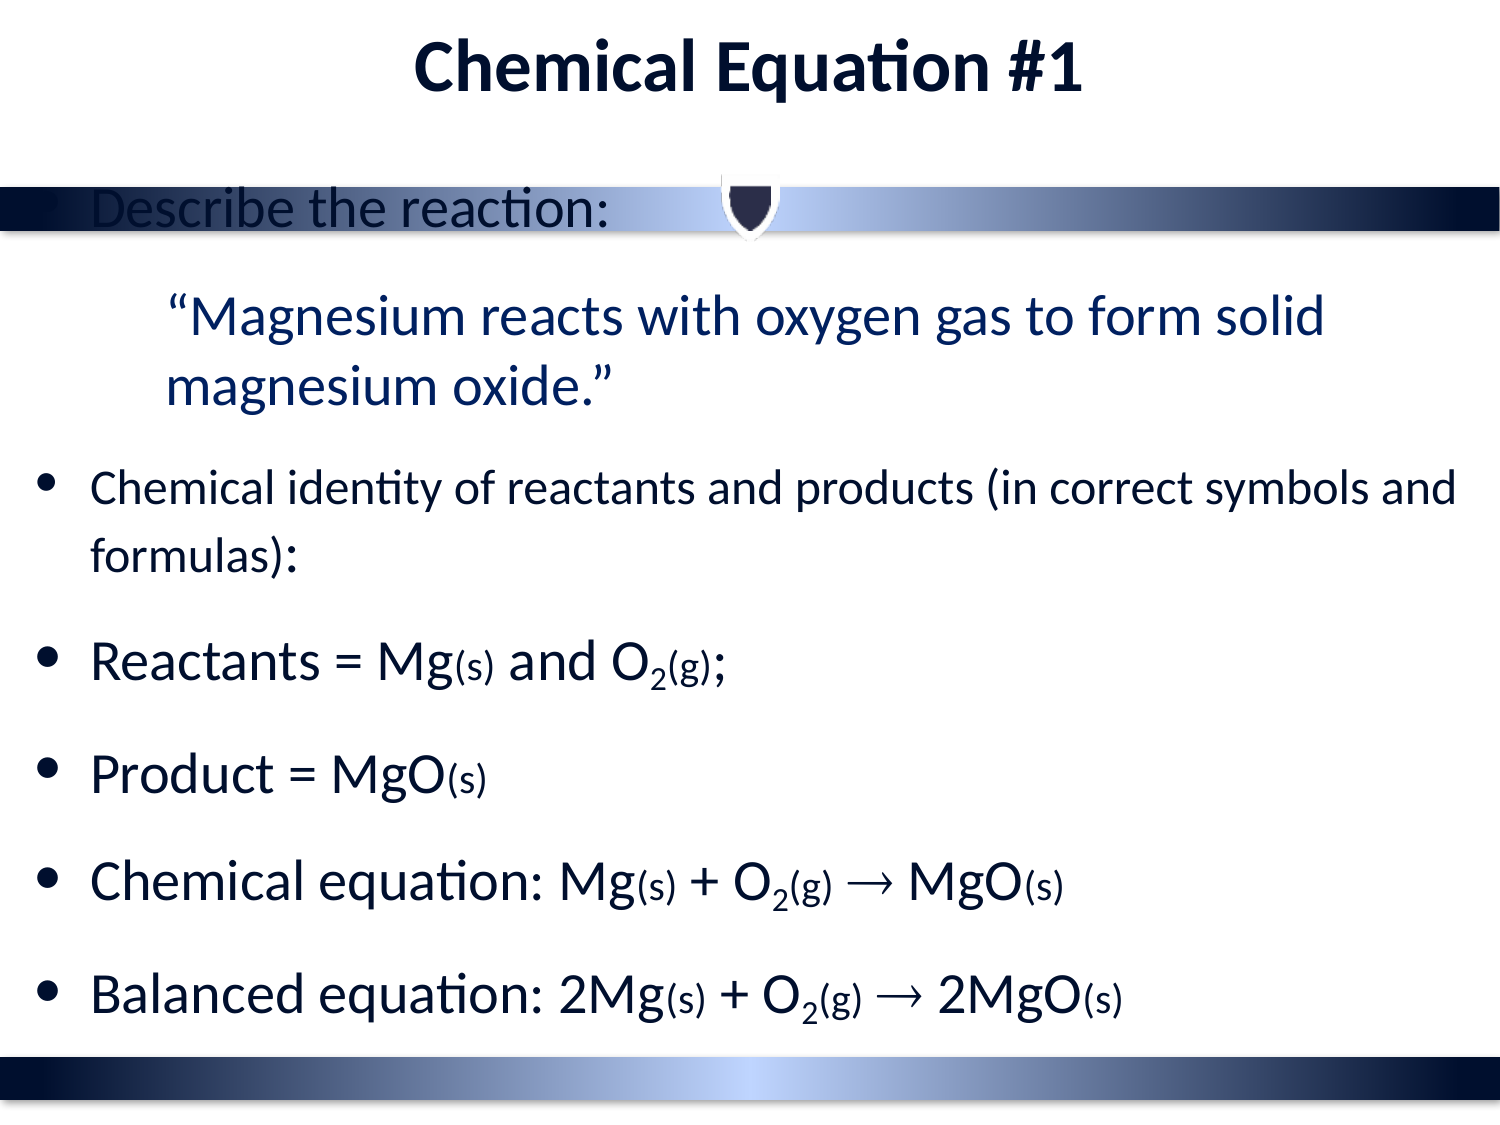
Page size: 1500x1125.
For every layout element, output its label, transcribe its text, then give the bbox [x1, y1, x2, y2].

list Describe the reaction: “Magnesium reacts with oxygen gas to form solid magnesium oxide.” Chemical identity of reactants and products (in correct symbols and formulas): Reactants = Mg(s) and O2(g); Product = MgO(s) Chemical equation: Mg(s) + O2(g)  MgO(s) Balanced equation: 2Mg(s) + O2(g)  2MgO(s) [0, 161, 1500, 912]
title Chemical Equation #1 [0, 0, 1500, 137]
